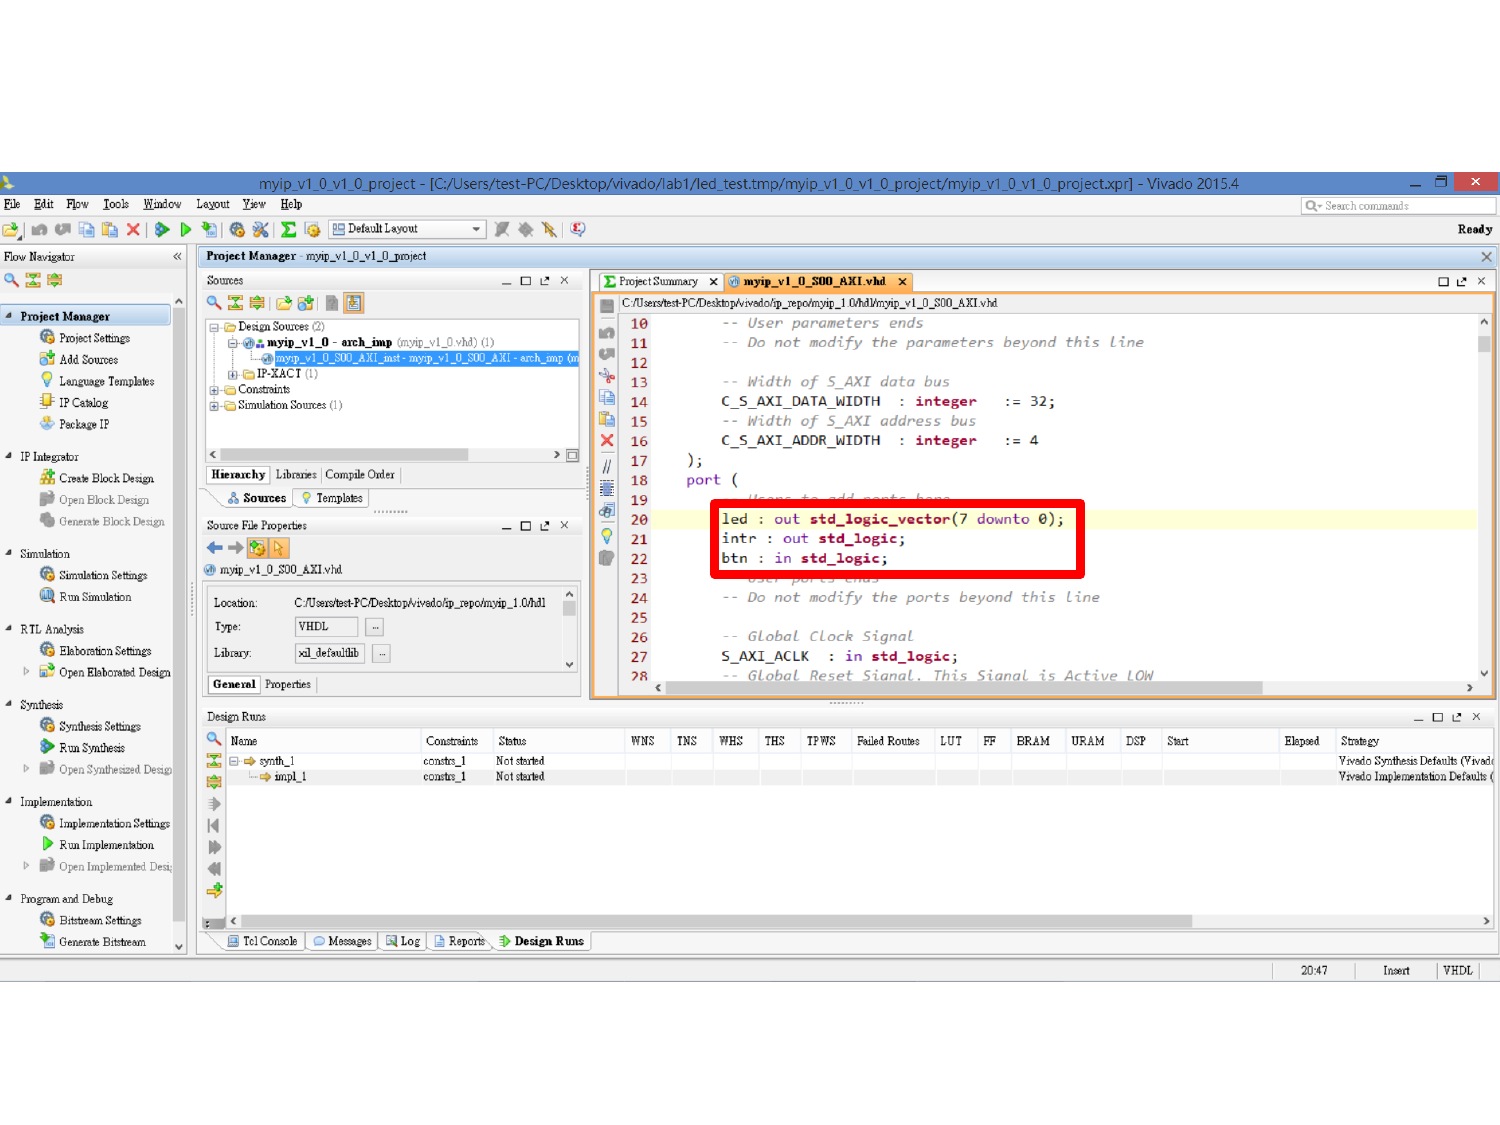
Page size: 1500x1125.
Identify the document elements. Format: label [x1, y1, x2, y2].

picture [0, 172, 1500, 982]
